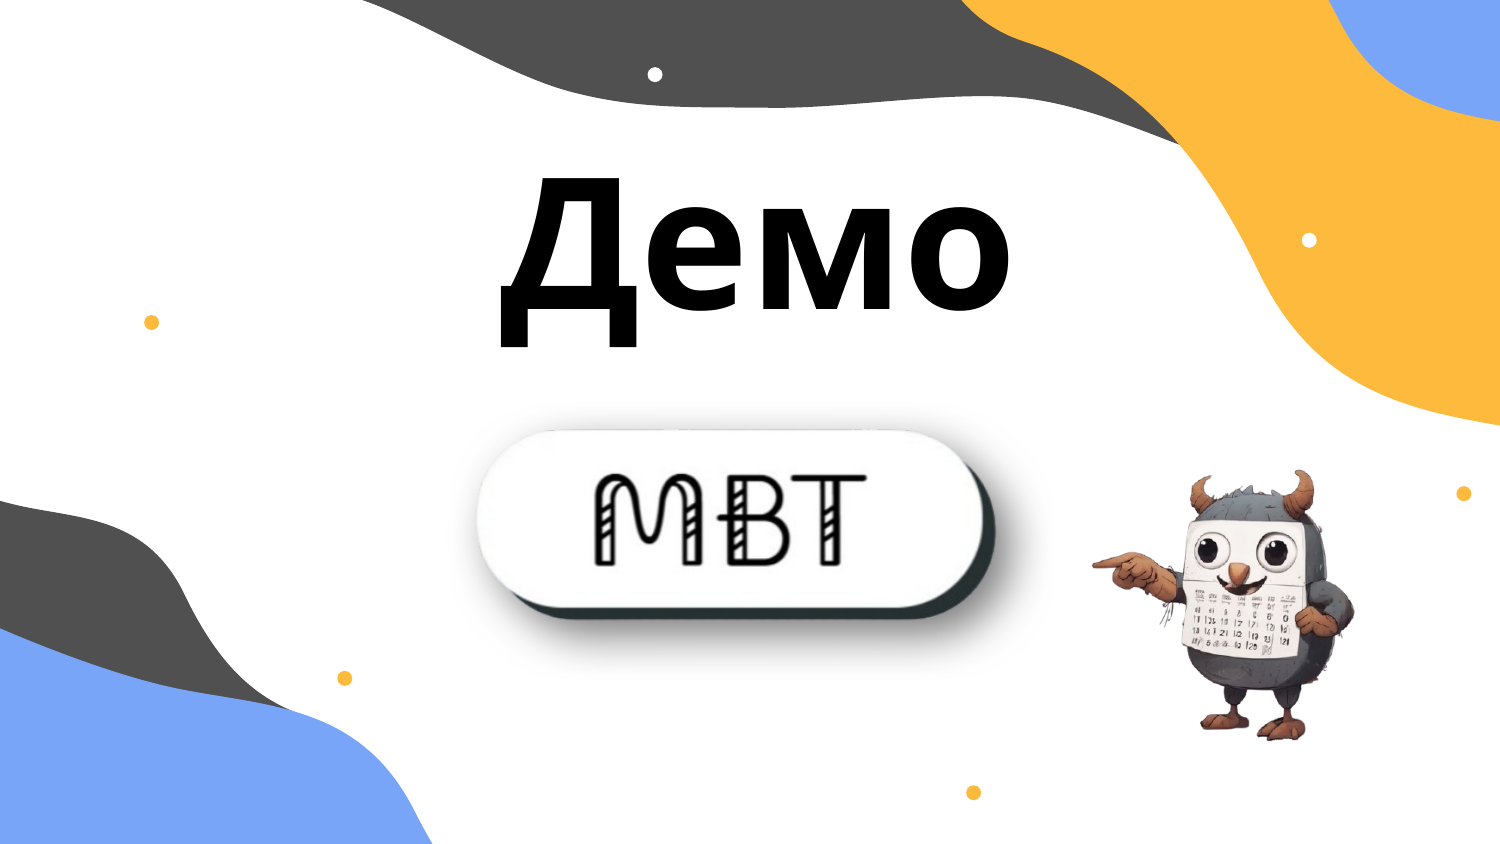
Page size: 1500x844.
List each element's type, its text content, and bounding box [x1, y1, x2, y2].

picture [401, 235, 1500, 760]
title Демо [460, 116, 1058, 220]
